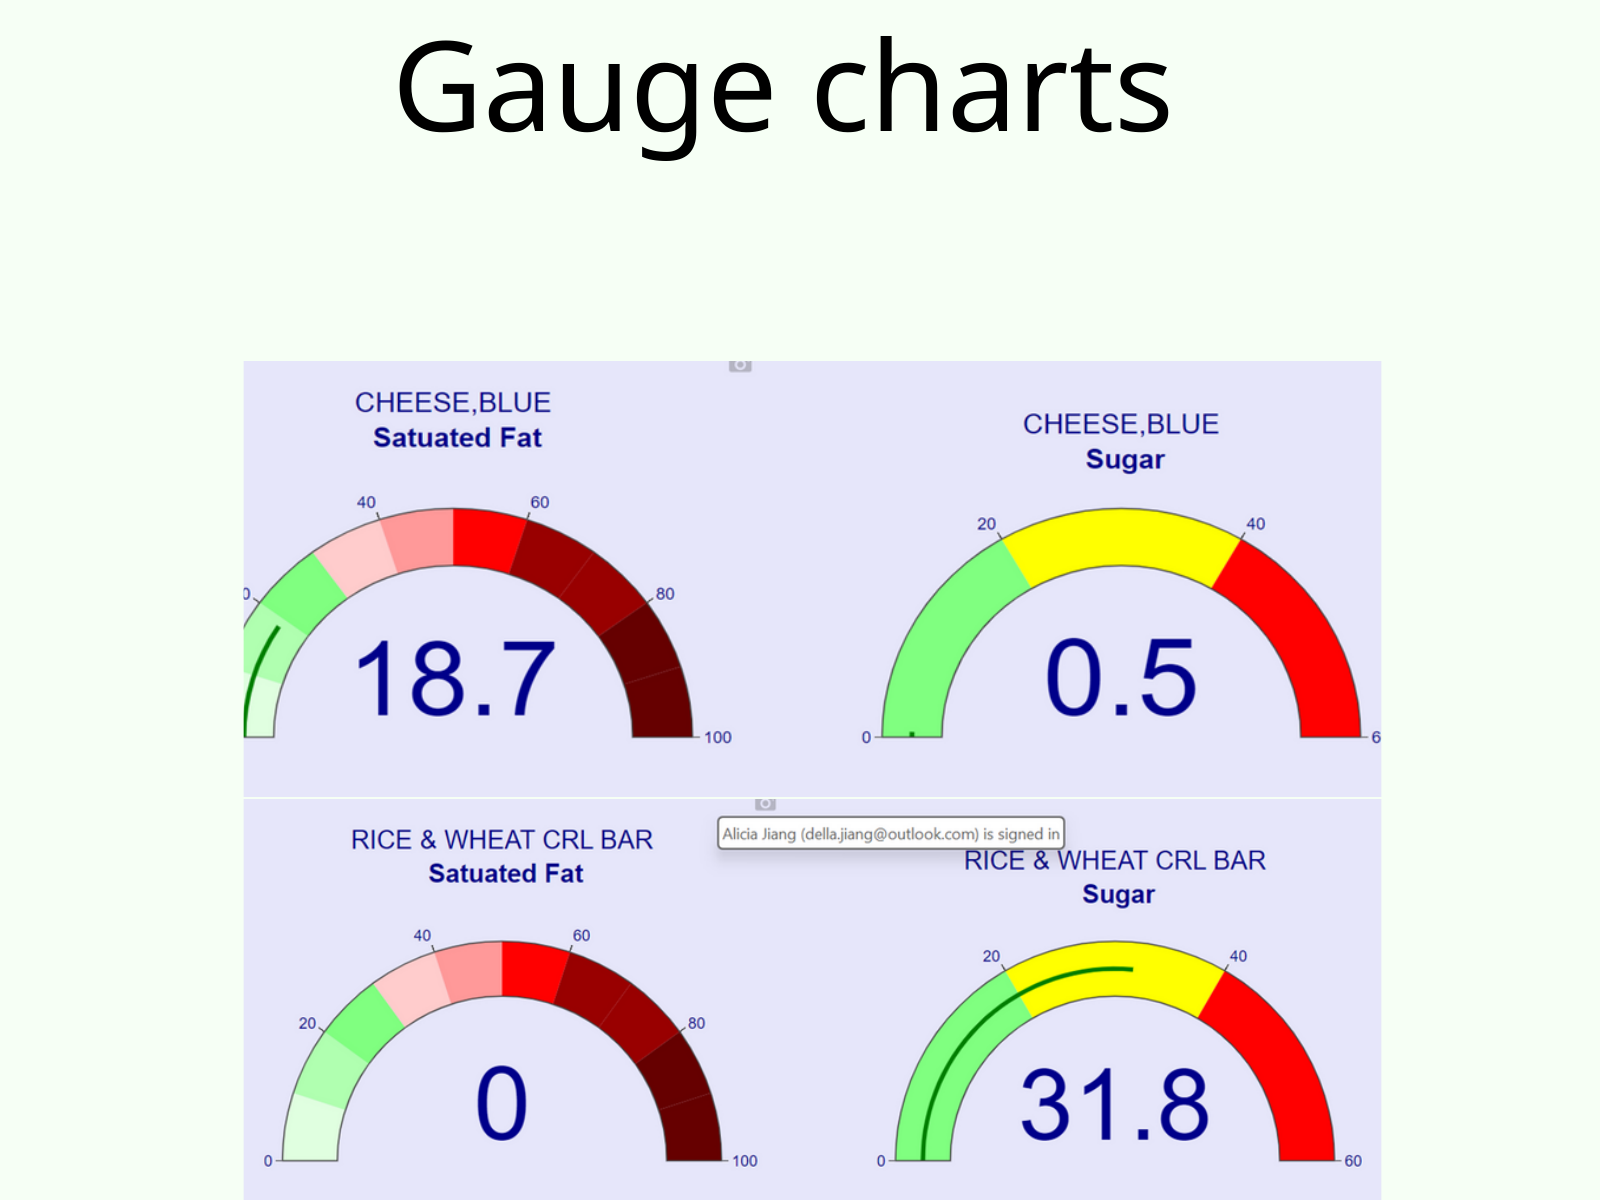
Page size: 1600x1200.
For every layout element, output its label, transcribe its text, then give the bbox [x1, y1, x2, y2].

text_box [243, 361, 1382, 797]
text_box [243, 799, 1382, 1200]
text_box Gauge charts [384, 0, 1216, 157]
